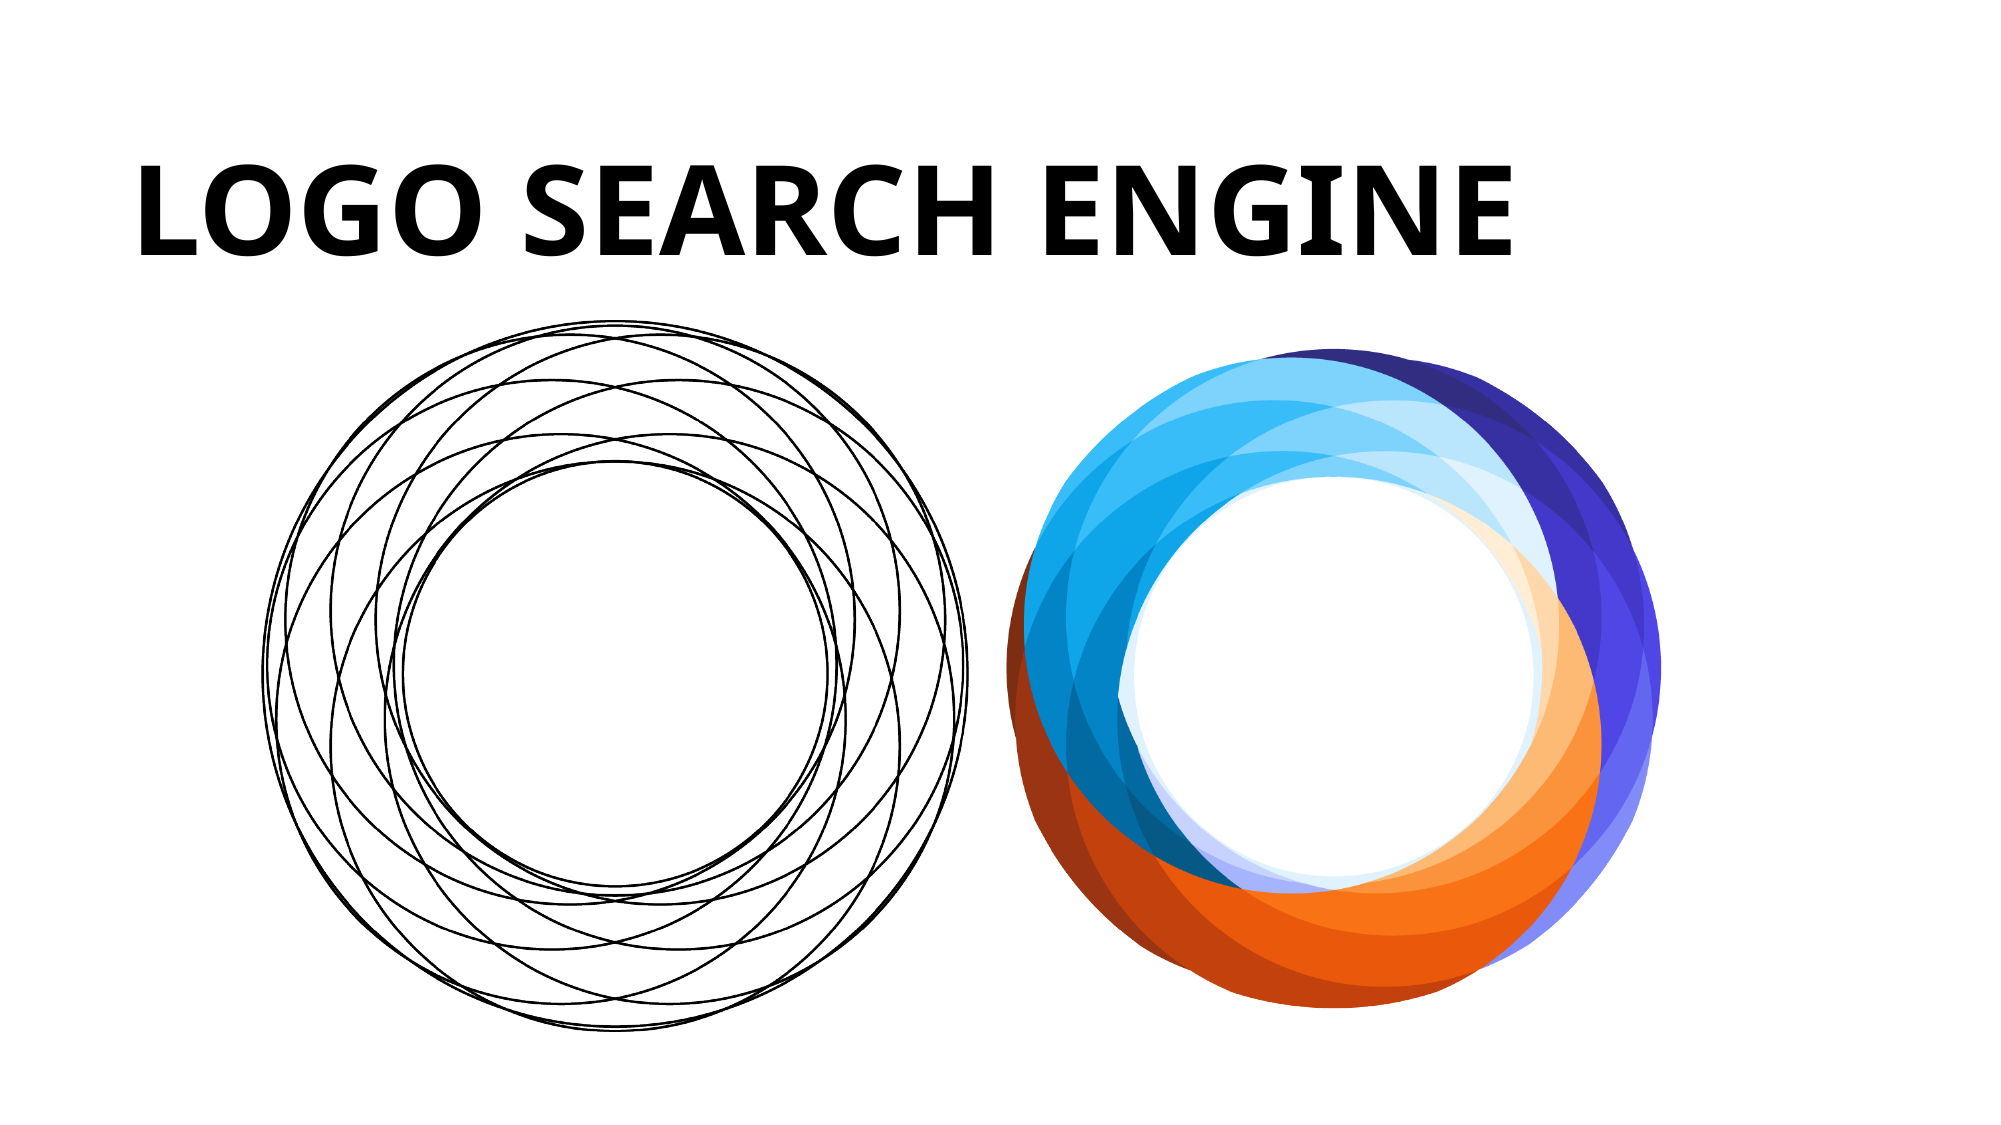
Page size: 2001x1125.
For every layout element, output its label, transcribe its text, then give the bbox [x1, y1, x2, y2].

picture [261, 319, 1665, 1032]
text_box LOGO SEARCH ENGINE [115, 123, 1914, 288]
